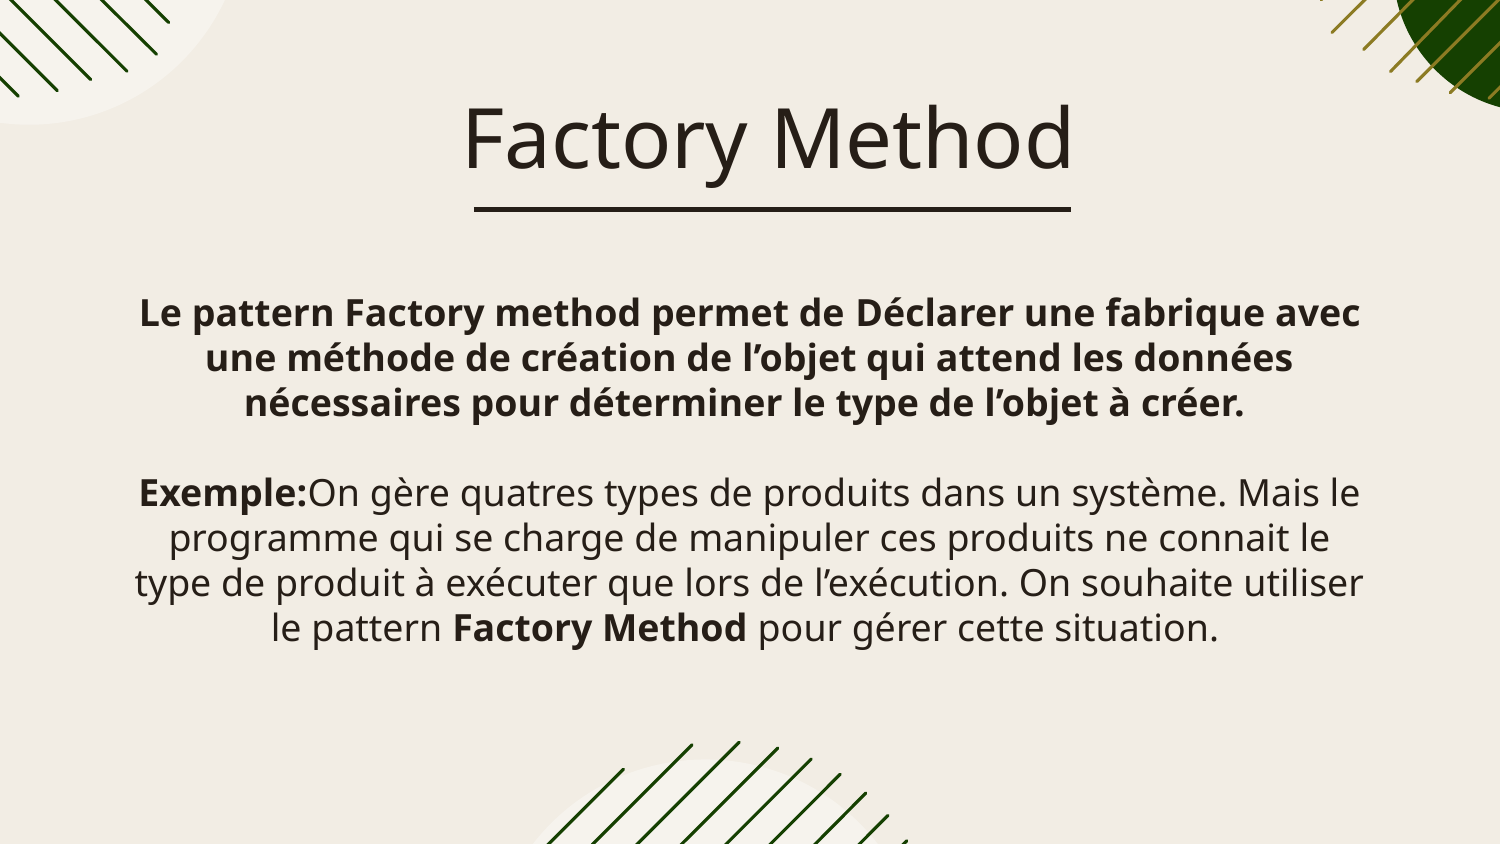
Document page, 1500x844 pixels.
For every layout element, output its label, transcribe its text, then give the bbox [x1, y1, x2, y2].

title Factory Method [409, 70, 1091, 202]
subtitle Le pattern Factory method permet de Déclarer une fabrique avec une méthode de création de l’objet qui attend les données nécessaires pour déterminer le type de l’objet à créer. Exemple:On gère quatres types de produits dans un système. Mais le programme qui se charge de manipuler ces produits ne connait le type de produit à exécuter que lors de l’exécution. On souhaite utiliser le pattern Factory Method pour gérer cette situation. [116, 274, 1384, 507]
